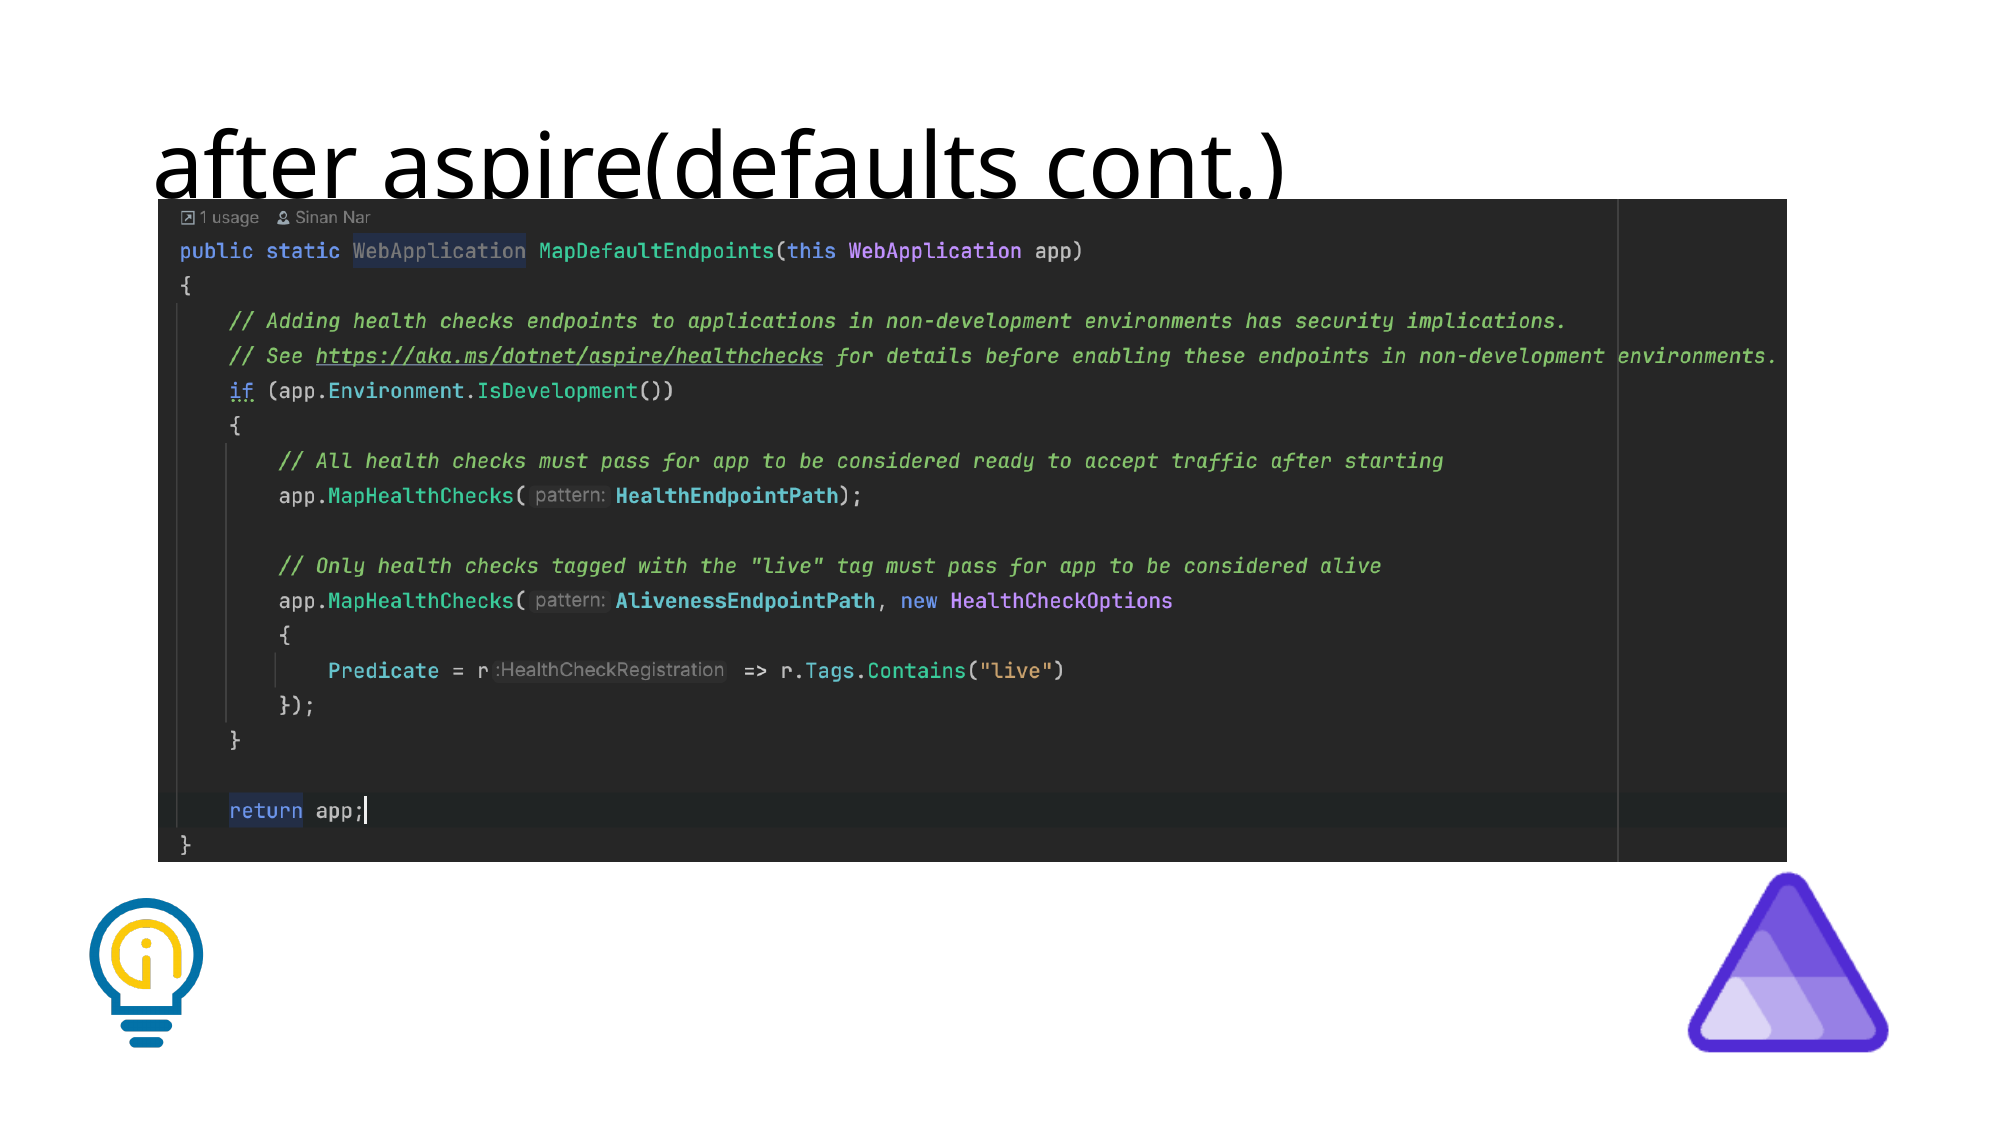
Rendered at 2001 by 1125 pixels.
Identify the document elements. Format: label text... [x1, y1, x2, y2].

picture [89, 897, 144, 946]
picture [100, 908, 193, 1005]
picture [157, 198, 1898, 1063]
title after aspire(defaults cont.) [137, 59, 1863, 278]
picture [89, 897, 205, 1049]
